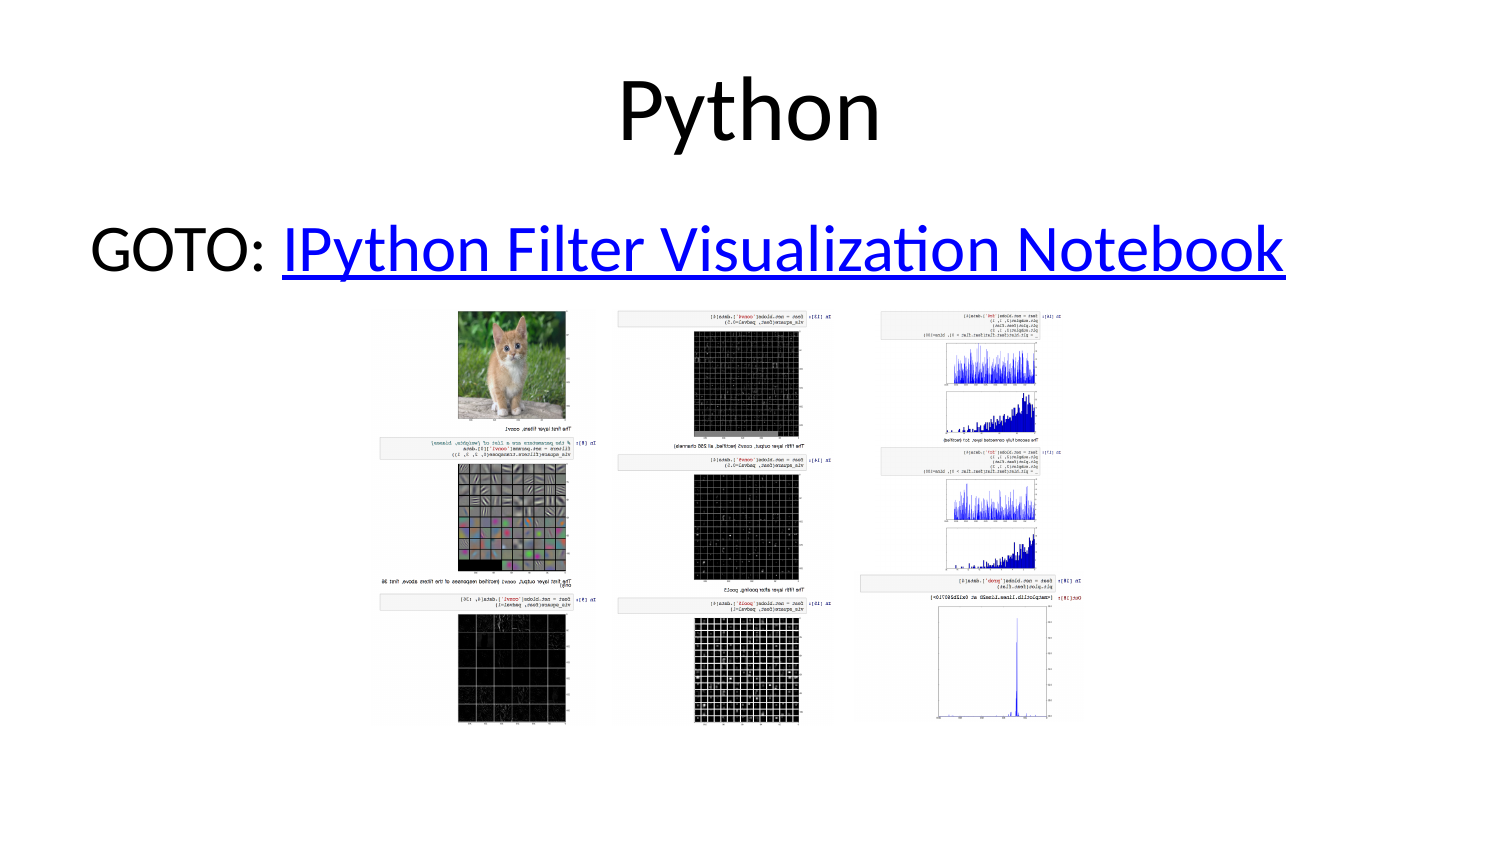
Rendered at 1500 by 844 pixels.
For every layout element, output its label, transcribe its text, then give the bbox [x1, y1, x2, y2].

picture [612, 309, 834, 726]
title Python [75, 33, 1425, 175]
picture [370, 309, 596, 726]
list GOTO: IPython Filter Visualization Notebook [75, 196, 1425, 754]
picture [854, 309, 1084, 722]
